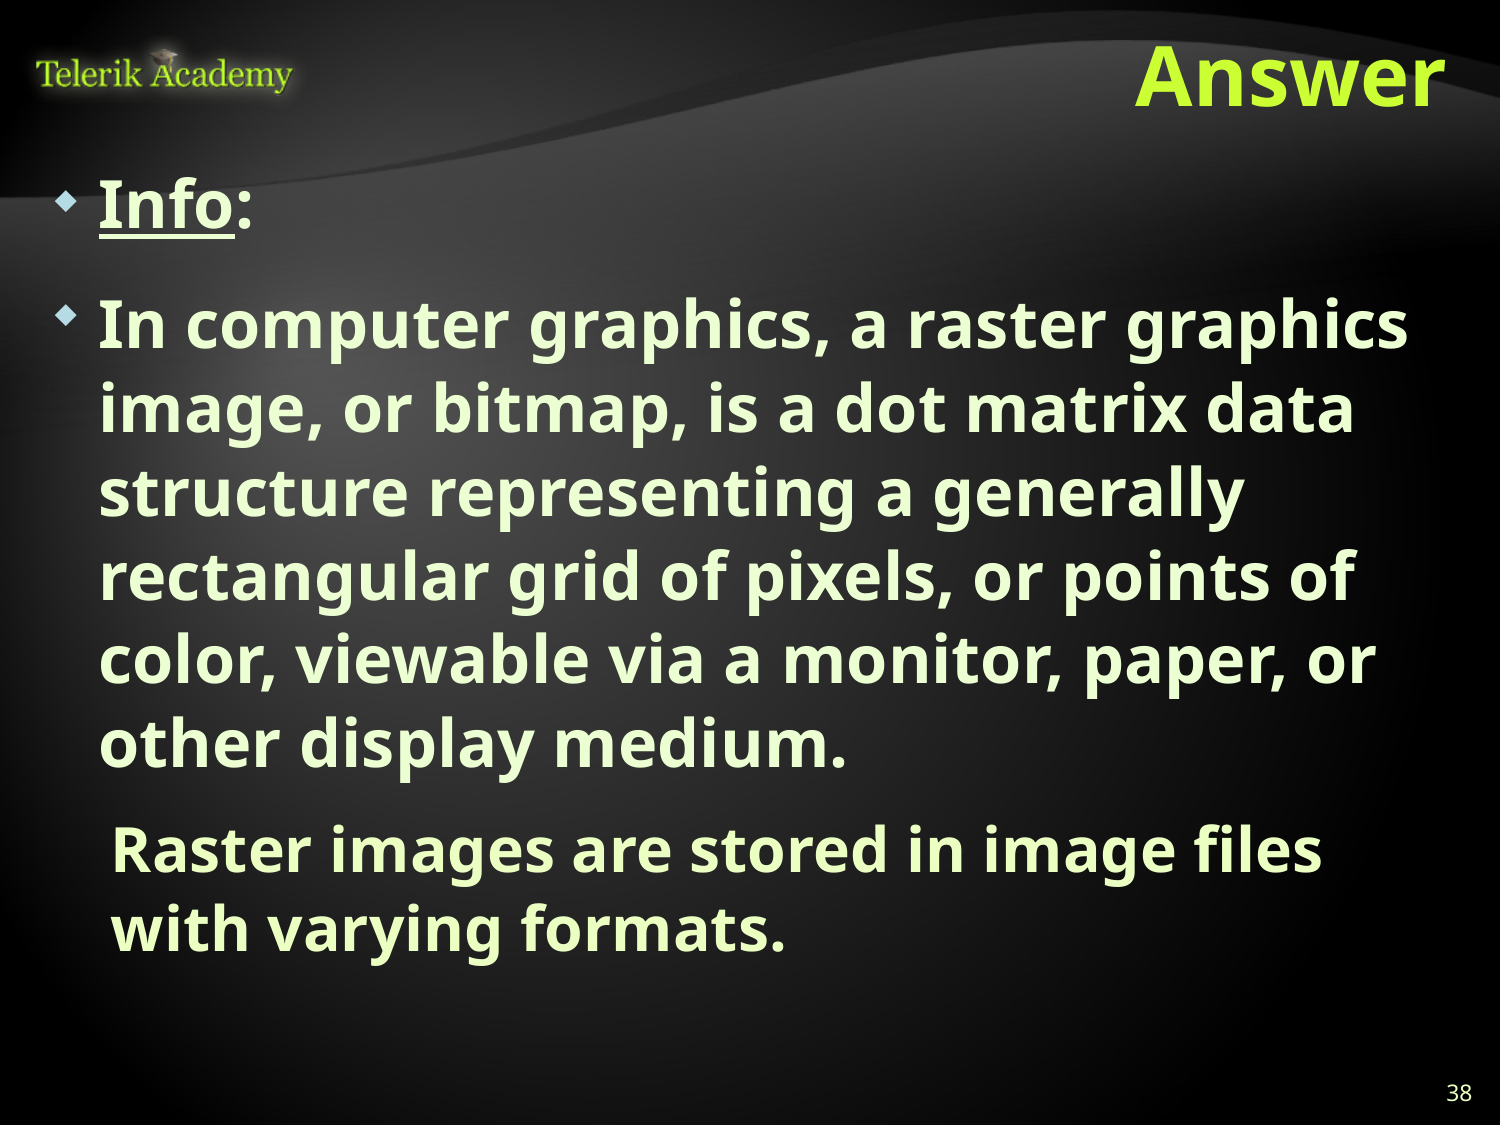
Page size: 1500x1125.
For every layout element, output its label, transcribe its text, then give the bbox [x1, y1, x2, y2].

title Answer [300, 12, 1463, 149]
list Info: In computer graphics, a raster graphics image, or bitmap, is a dot matrix data structure representing a generally rectangular grid of pixels, or points of color, viewable via a monitor, paper, or other display medium. Raster images are stored in image files with varying formats. [37, 149, 1463, 1100]
picture [0, 0, 1500, 1125]
slide_number 38 [1412, 1074, 1488, 1113]
